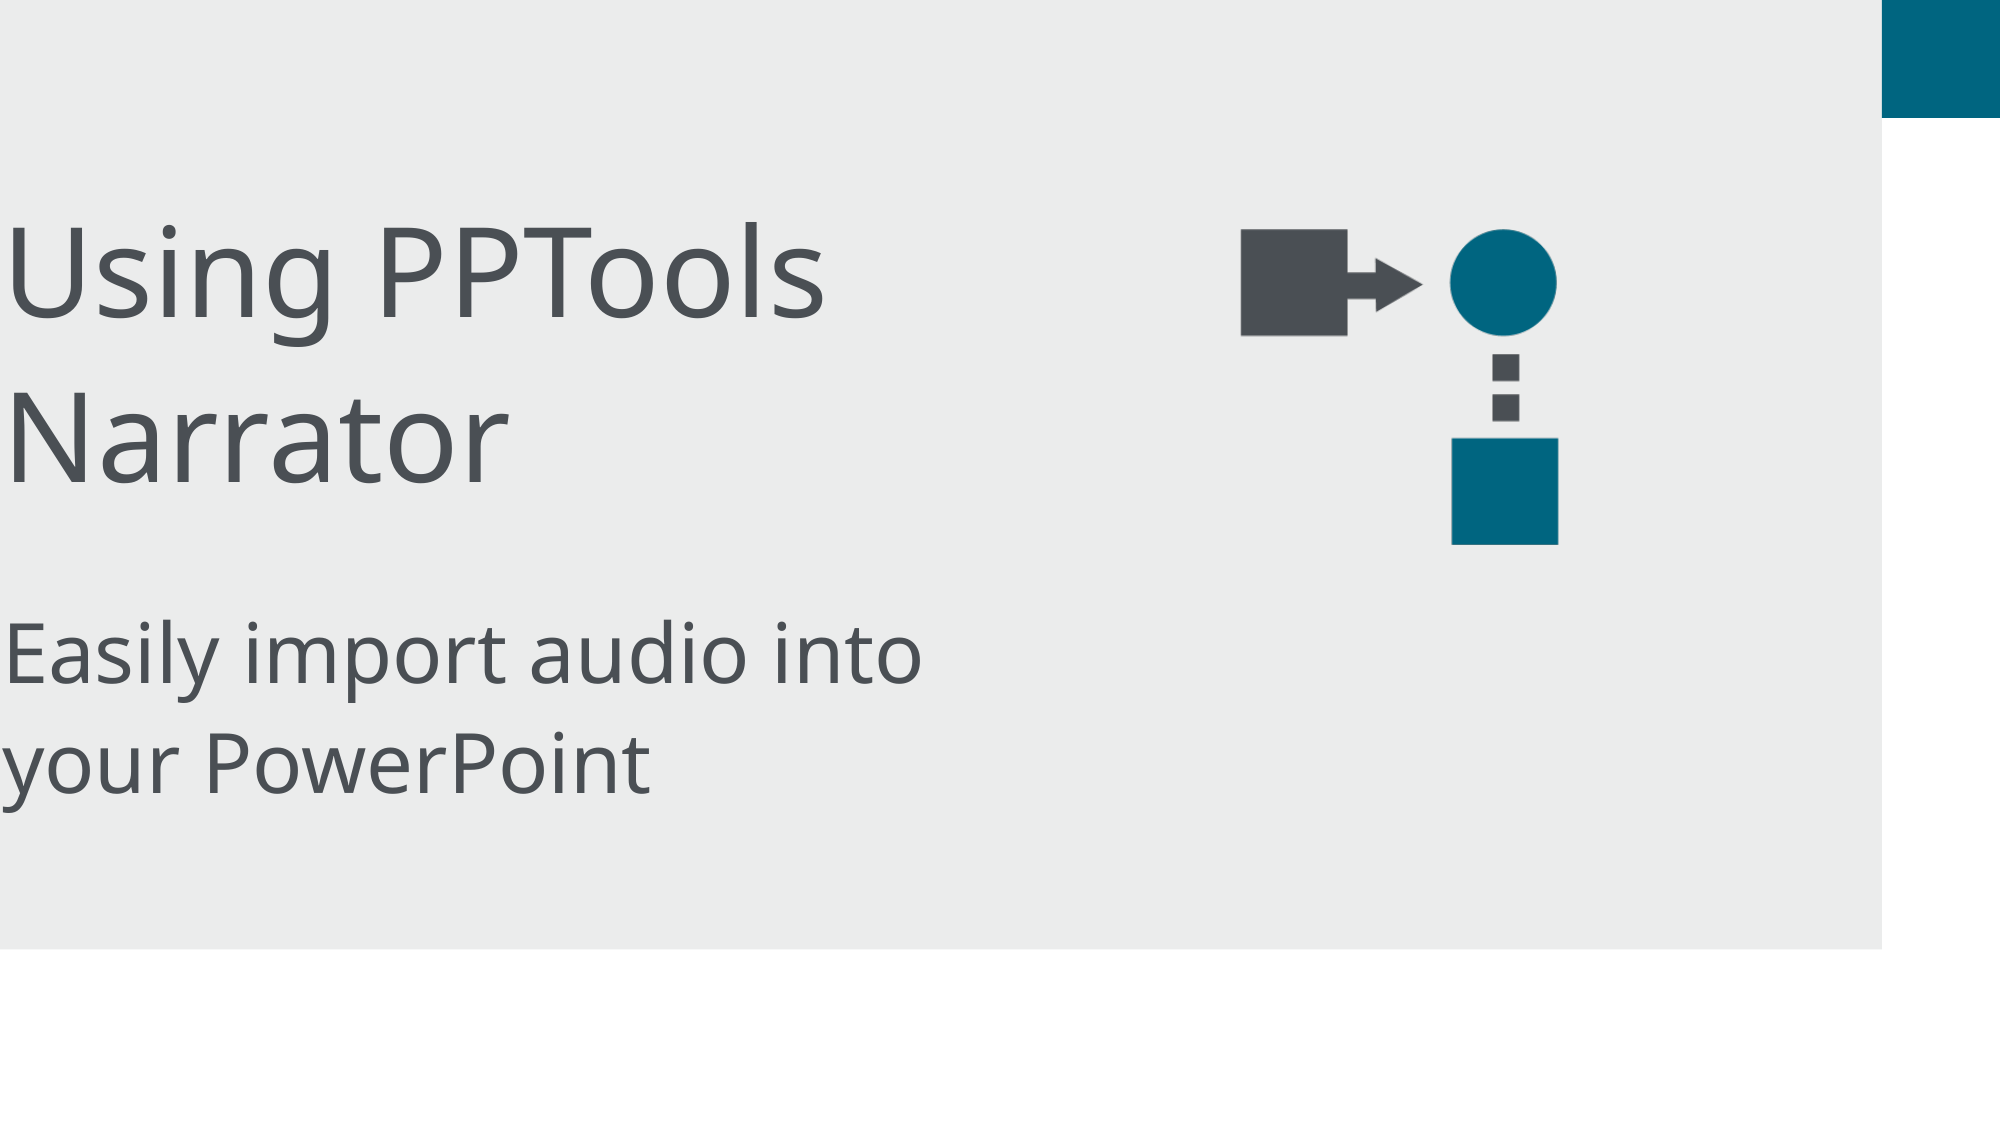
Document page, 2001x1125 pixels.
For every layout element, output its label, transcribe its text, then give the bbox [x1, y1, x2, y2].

subtitle Easily import audio into your PowerPoint [2, 590, 941, 945]
title Using PPTools Narrator [2, 177, 941, 501]
picture [1197, 185, 1601, 589]
